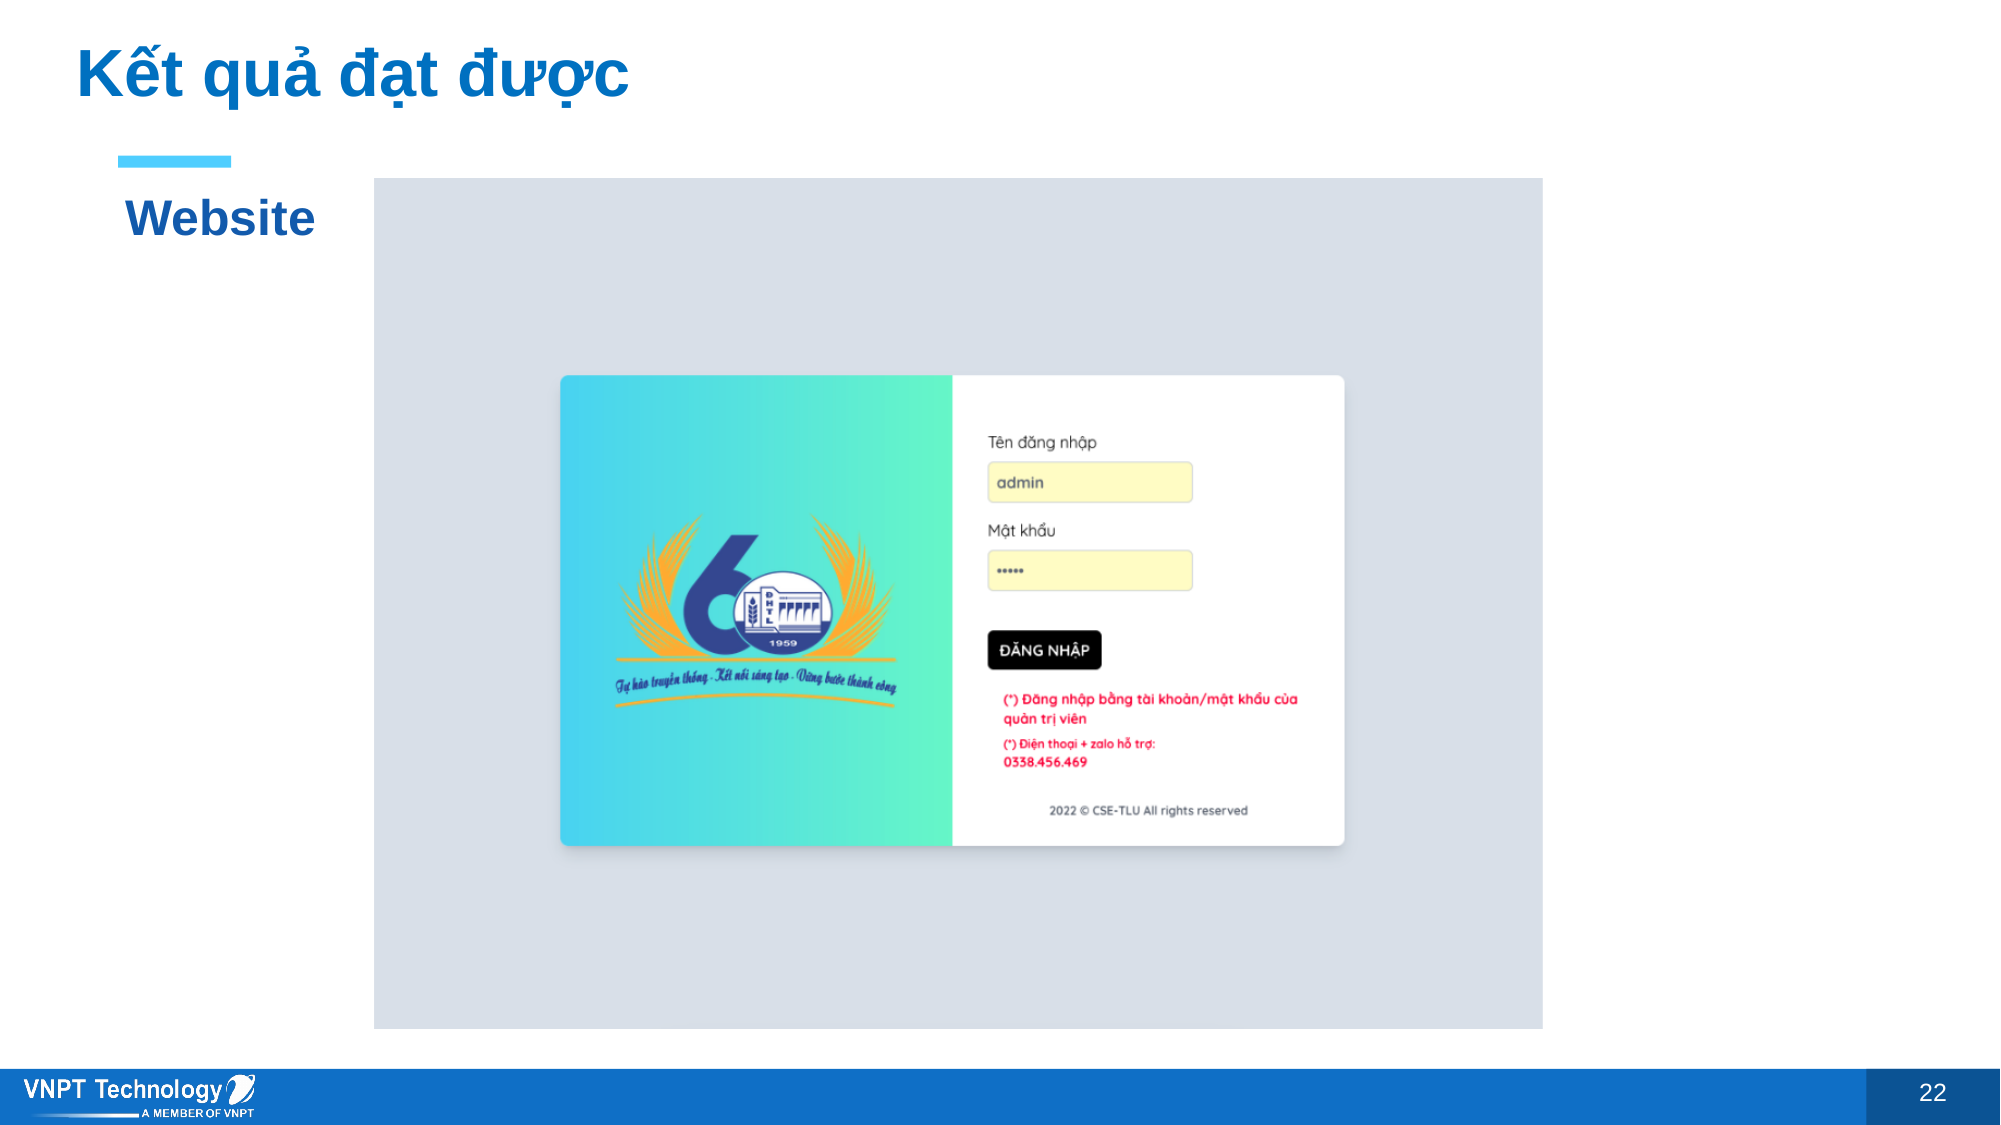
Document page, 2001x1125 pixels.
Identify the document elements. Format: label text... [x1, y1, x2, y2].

picture [22, 1070, 257, 1120]
picture [372, 178, 1545, 1029]
text_box Website [110, 178, 372, 254]
title Kết quả đạt được [61, 22, 1708, 94]
slide_number 22 [1866, 1069, 2000, 1125]
